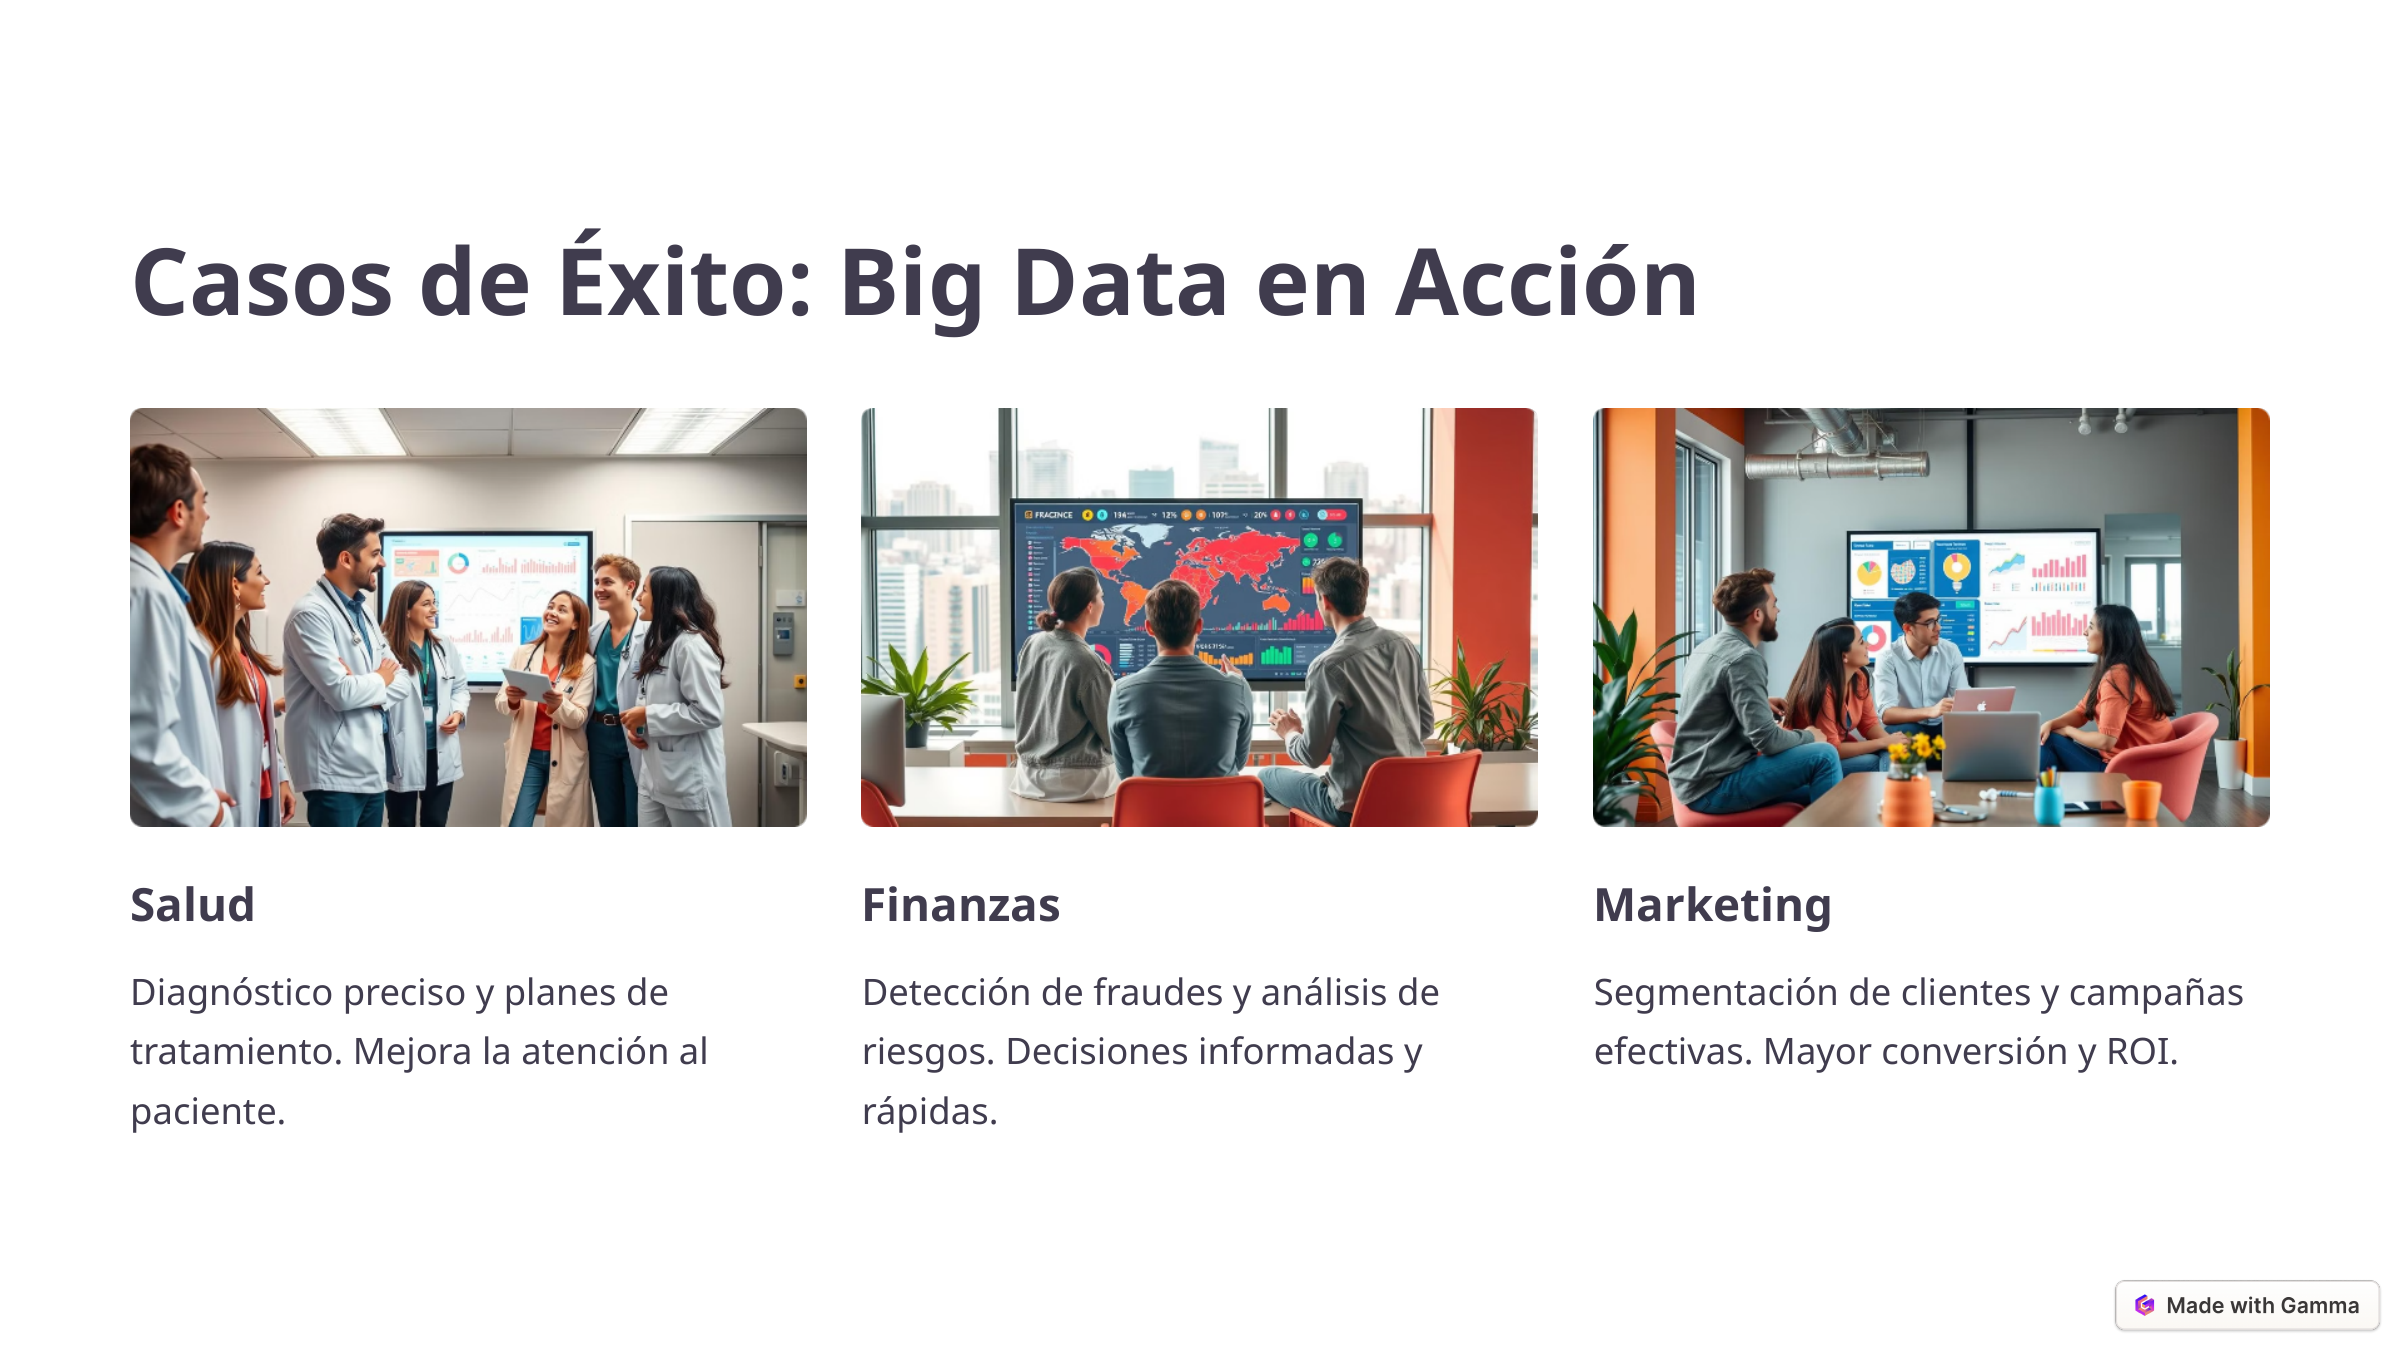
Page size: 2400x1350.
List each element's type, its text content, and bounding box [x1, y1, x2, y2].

picture [2106, 1271, 2389, 1339]
picture [1593, 408, 2270, 827]
text_box Casos de Éxito: Big Data en Acción [130, 217, 1719, 335]
text_box Segmentación de clientes y campañas efectivas. Mayor conversión y ROI. [1593, 953, 2270, 1073]
text_box Finanzas [861, 872, 1327, 931]
picture [130, 408, 807, 827]
text_box Diagnóstico preciso y planes de tratamiento. Mejora la atención al paciente. [130, 953, 807, 1132]
picture [861, 408, 1538, 827]
text_box Marketing [1593, 872, 2059, 931]
text_box Detección de fraudes y análisis de riesgos. Decisiones informadas y rápidas. [861, 953, 1538, 1132]
text_box Salud [130, 872, 596, 931]
